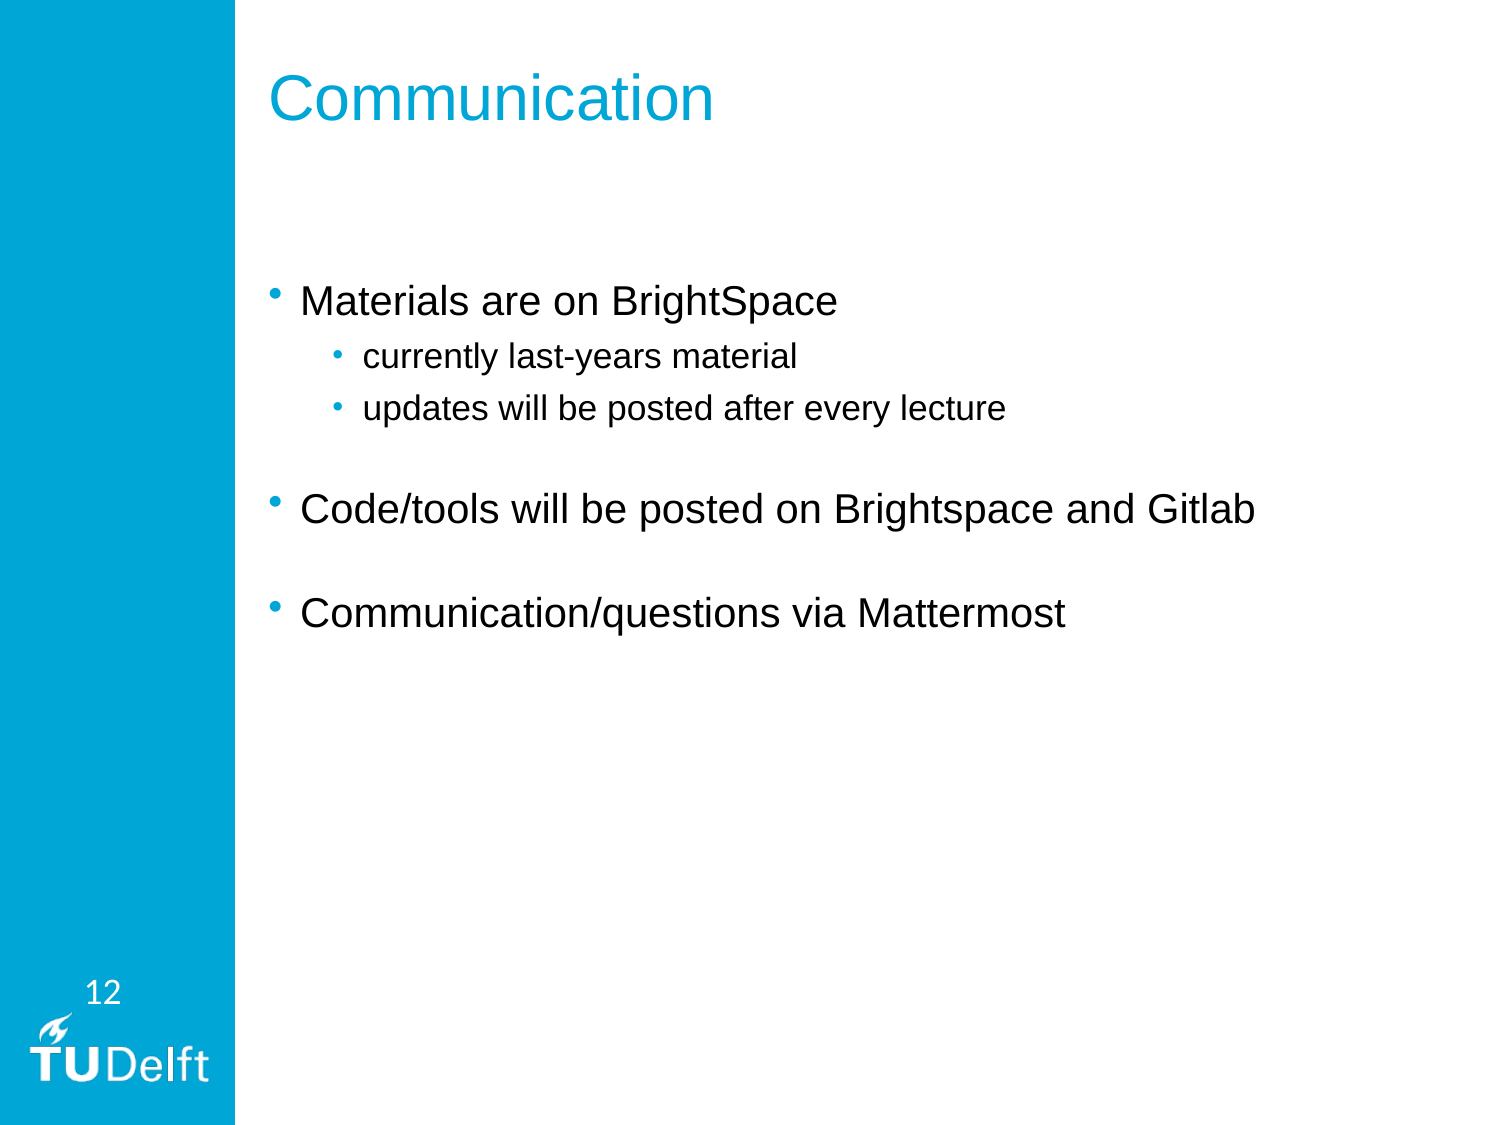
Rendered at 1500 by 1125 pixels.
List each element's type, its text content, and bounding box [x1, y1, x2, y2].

title Communication [268, 55, 1423, 231]
list Materials are on BrightSpace currently last-years material updates will be posted after every lecture Code/tools will be posted on Brightspace and Gitlab Communication/questions via Mattermost [268, 271, 1423, 1061]
